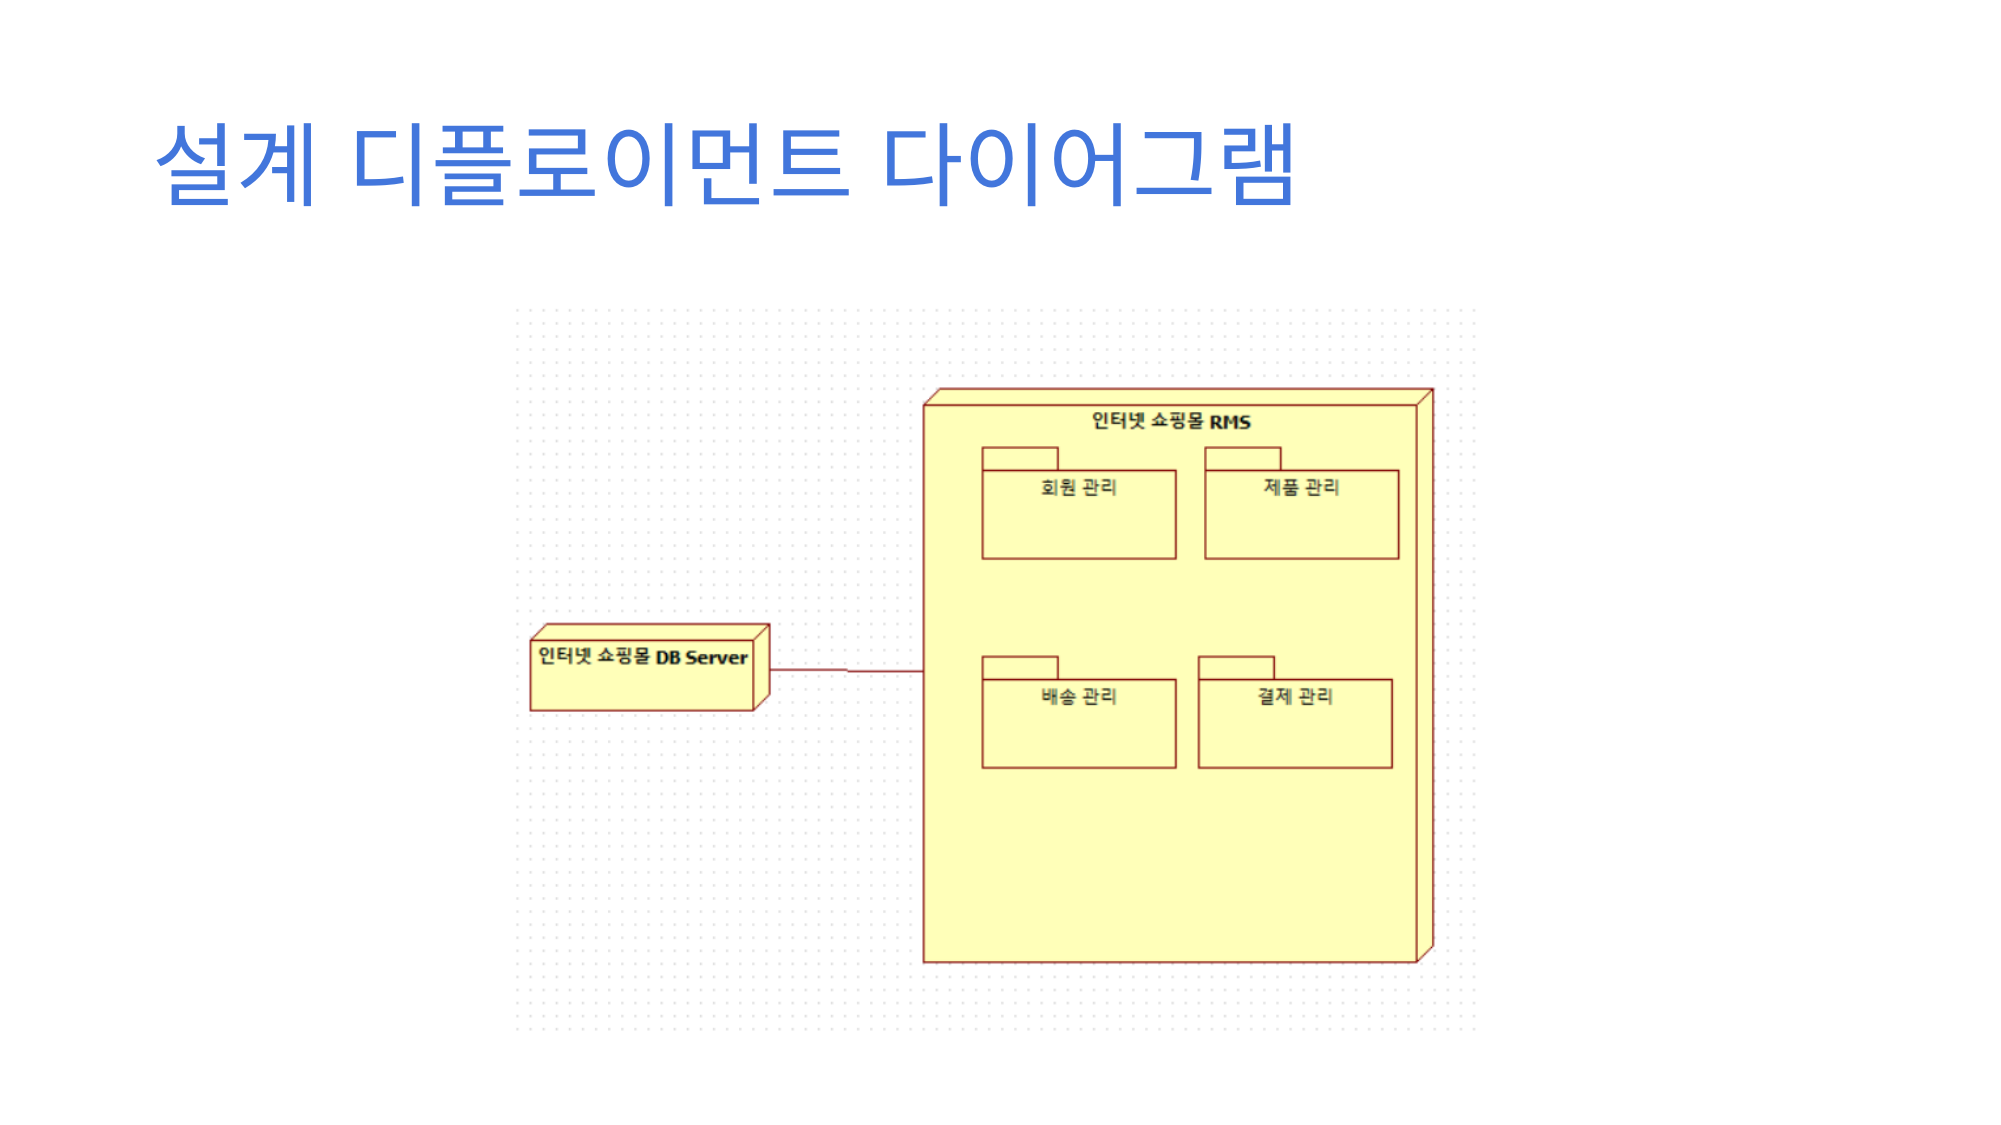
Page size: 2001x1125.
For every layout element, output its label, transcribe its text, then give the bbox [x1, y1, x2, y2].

text_box 설계 디플로이먼트 다이어그램 [137, 60, 1863, 279]
picture [514, 300, 1486, 1032]
